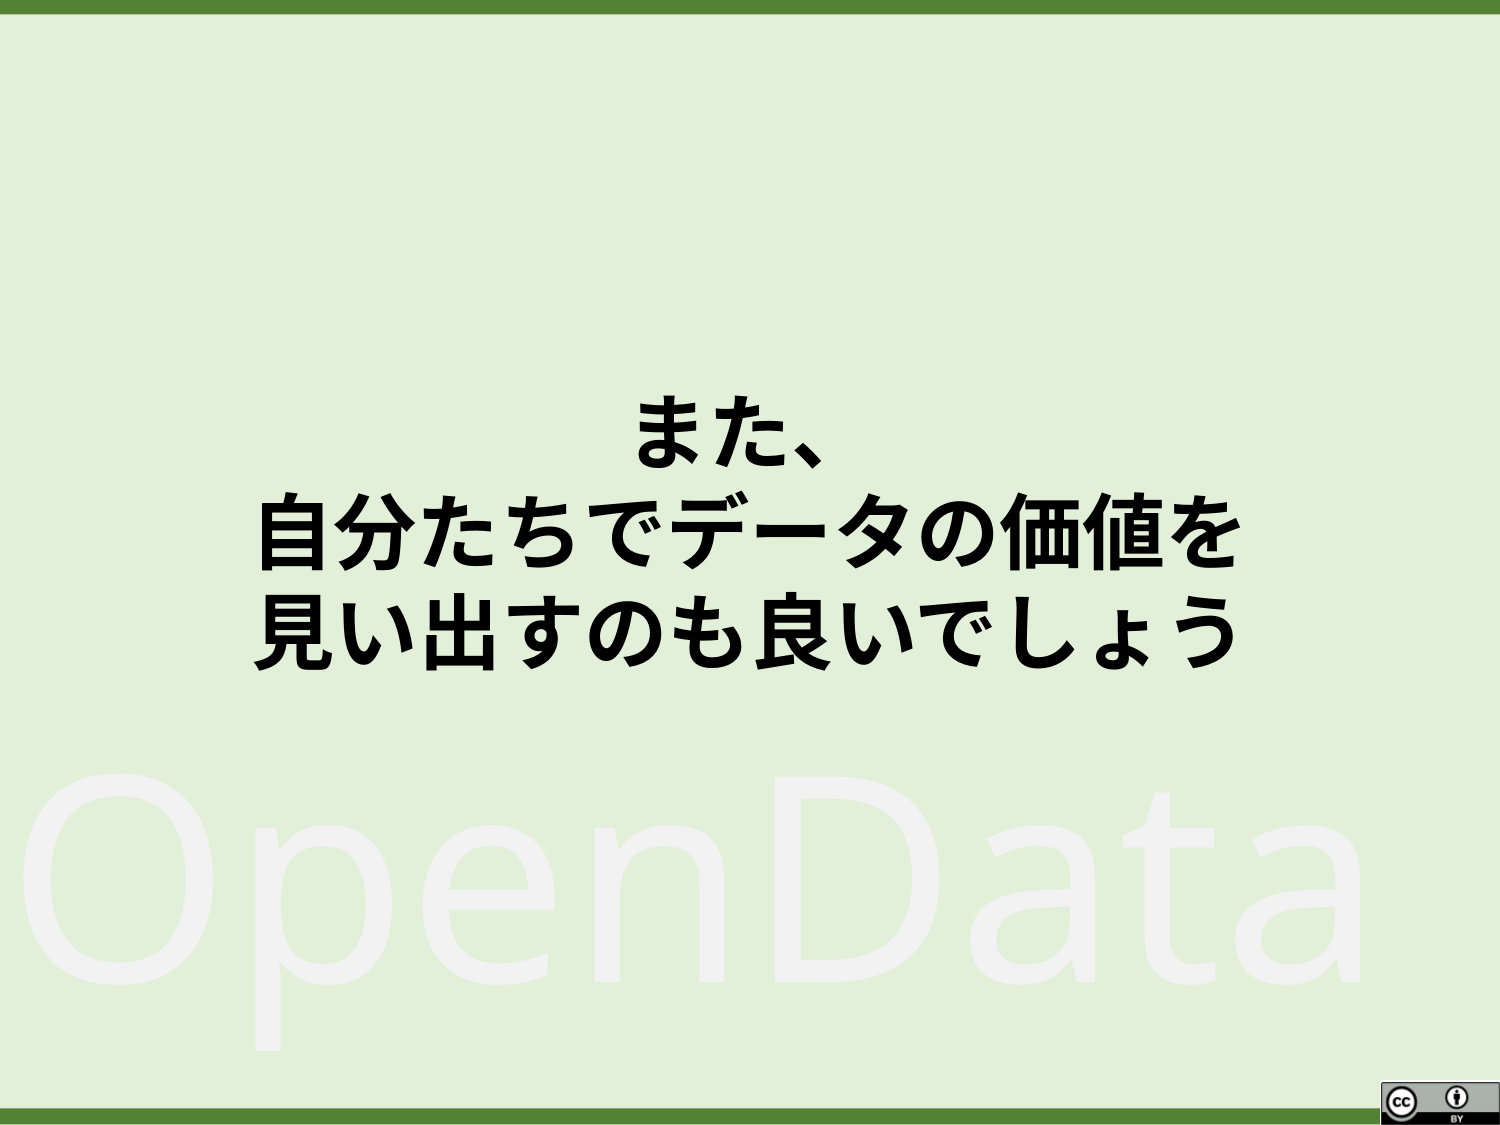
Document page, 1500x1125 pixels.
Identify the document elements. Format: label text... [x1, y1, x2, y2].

text_box また、 自分たちでデータの価値を 見い出すのも良いでしょう [29, 372, 1471, 688]
picture [1380, 1080, 1500, 1125]
